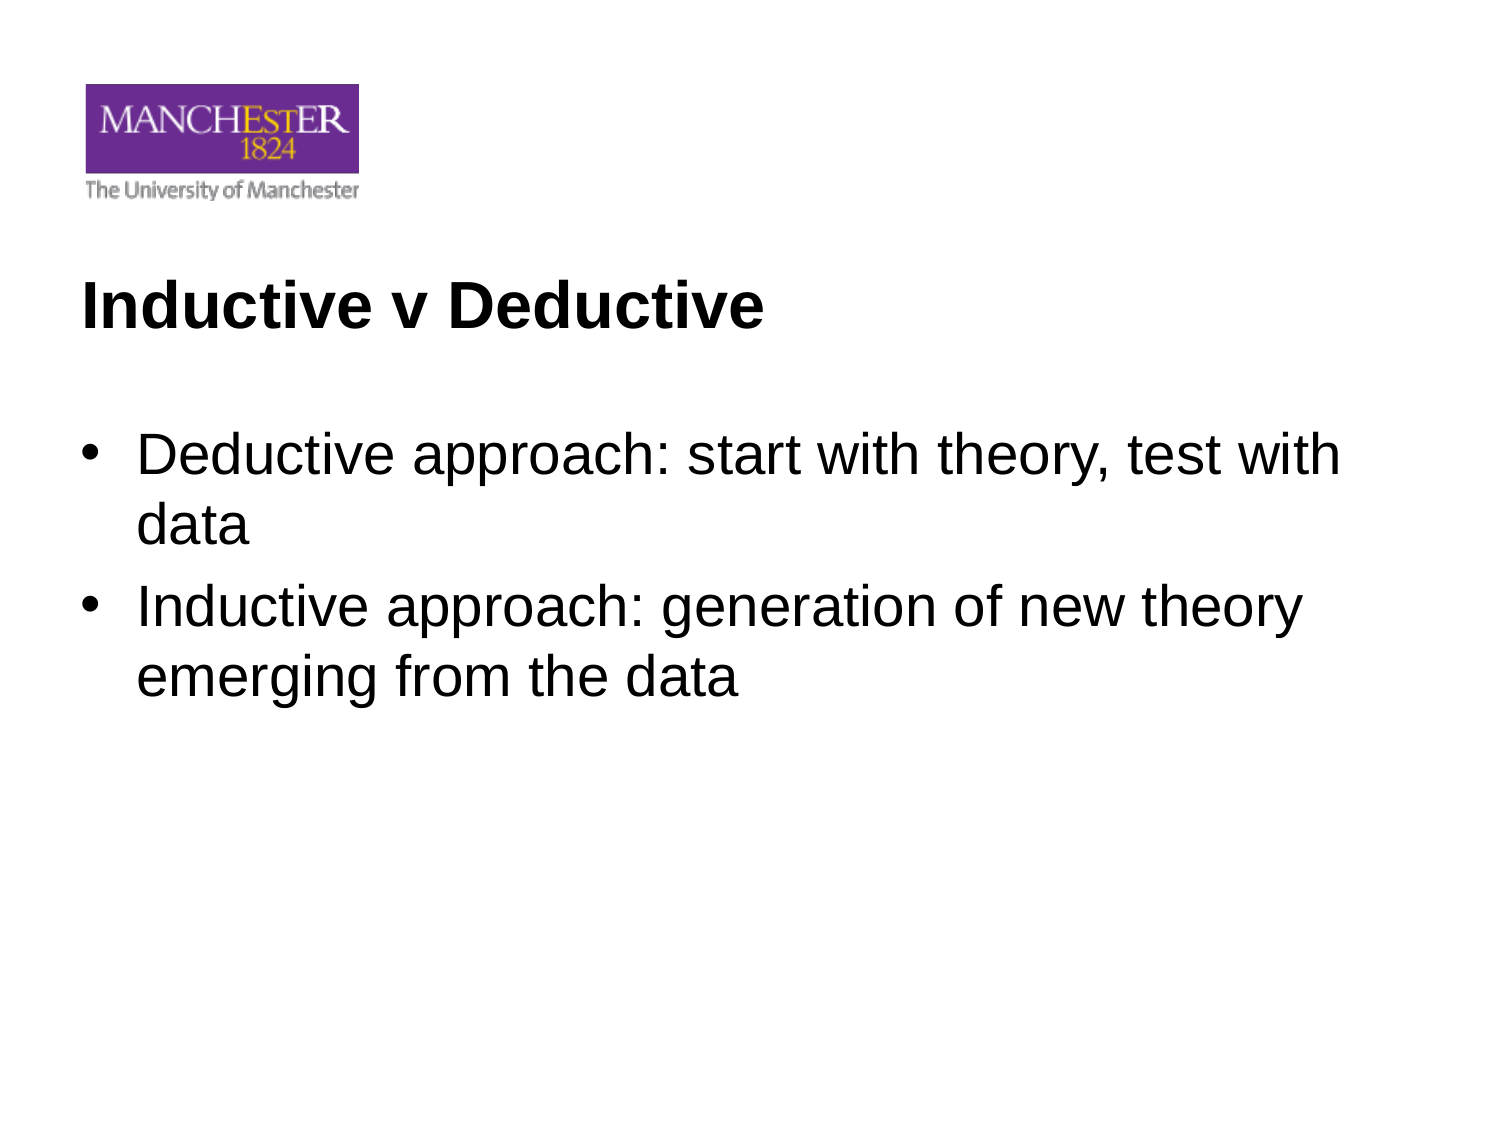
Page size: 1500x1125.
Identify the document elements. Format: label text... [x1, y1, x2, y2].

title Inductive v Deductive [66, 207, 1026, 396]
list Deductive approach: start with theory, test with data Inductive approach: generation of new theory emerging from the data [64, 408, 1416, 1006]
